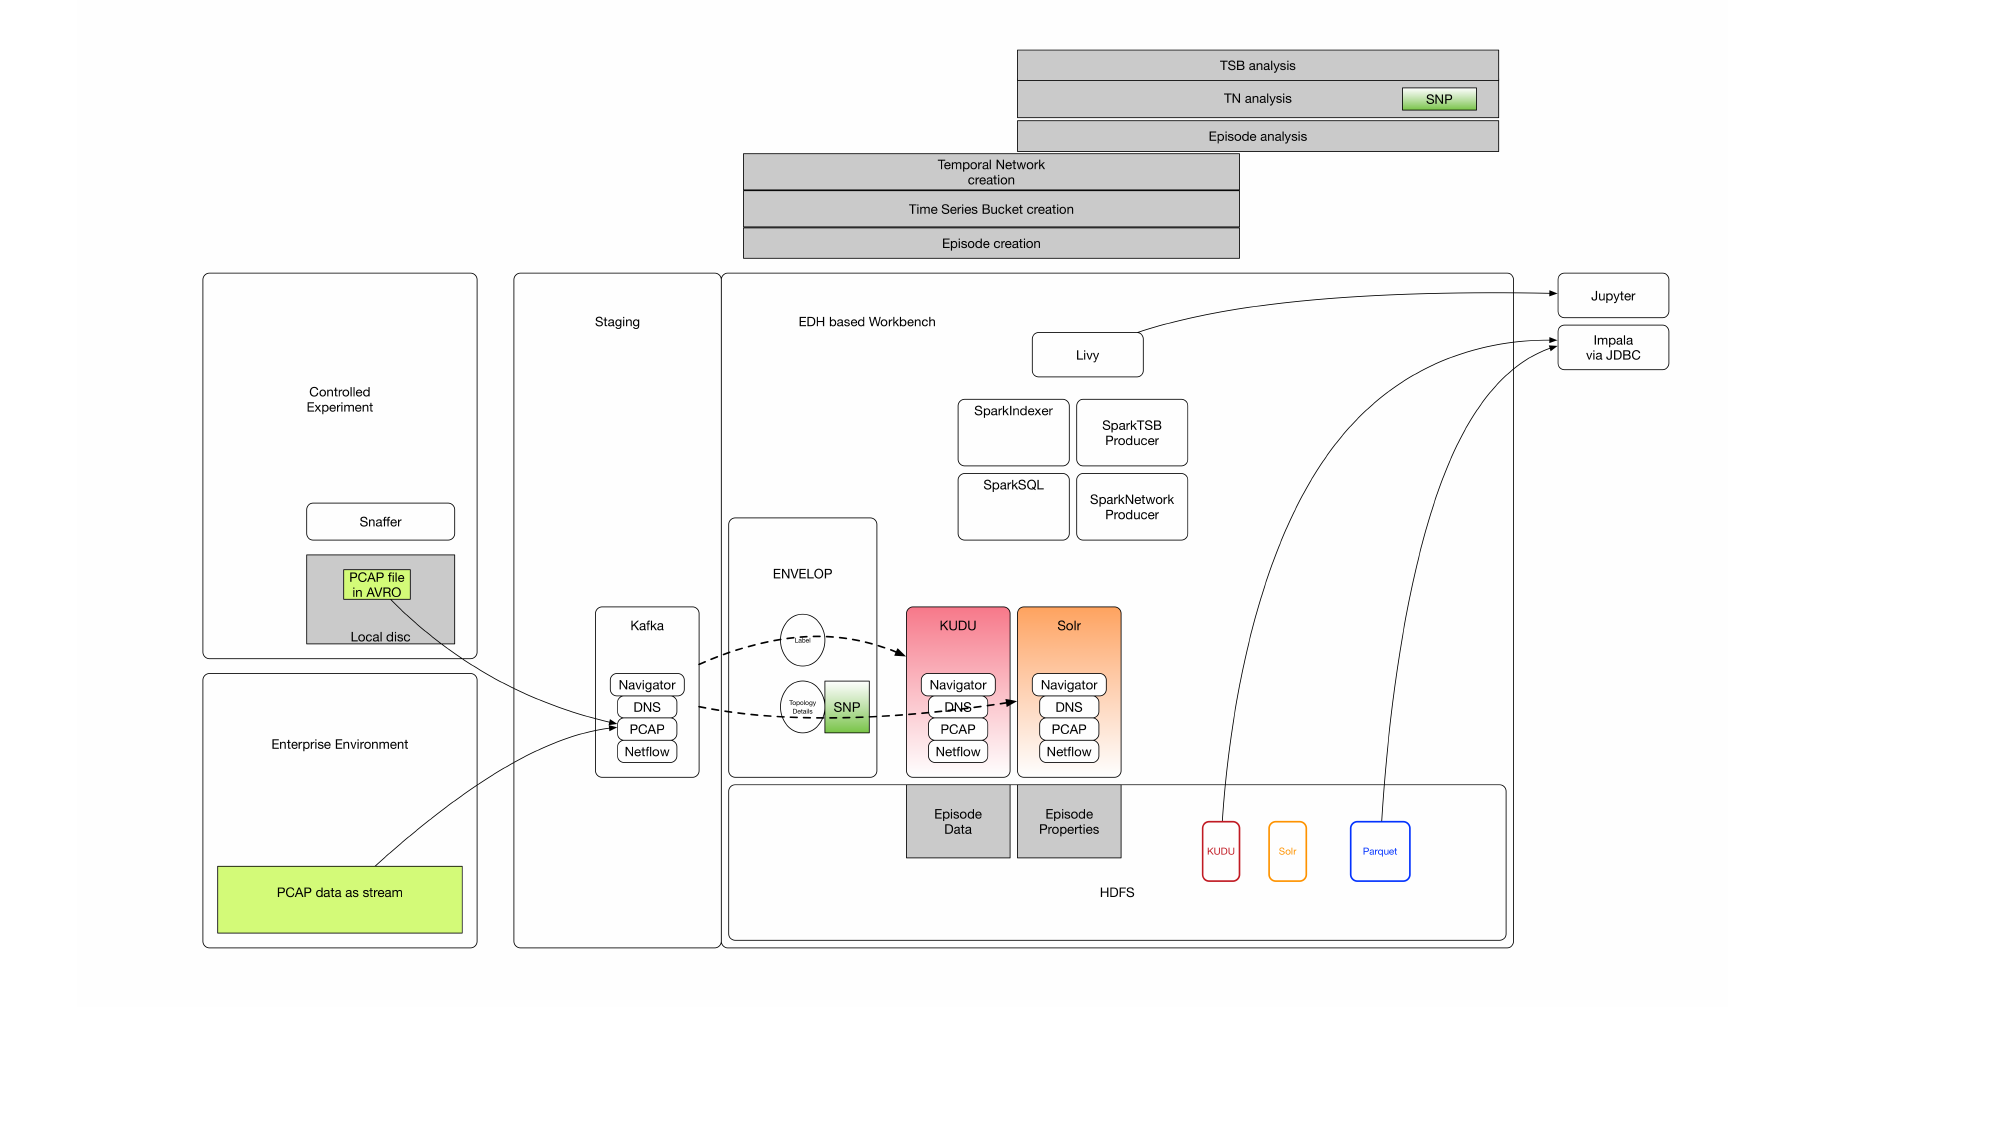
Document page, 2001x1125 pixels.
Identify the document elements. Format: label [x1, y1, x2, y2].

picture [76, 0, 1728, 1007]
